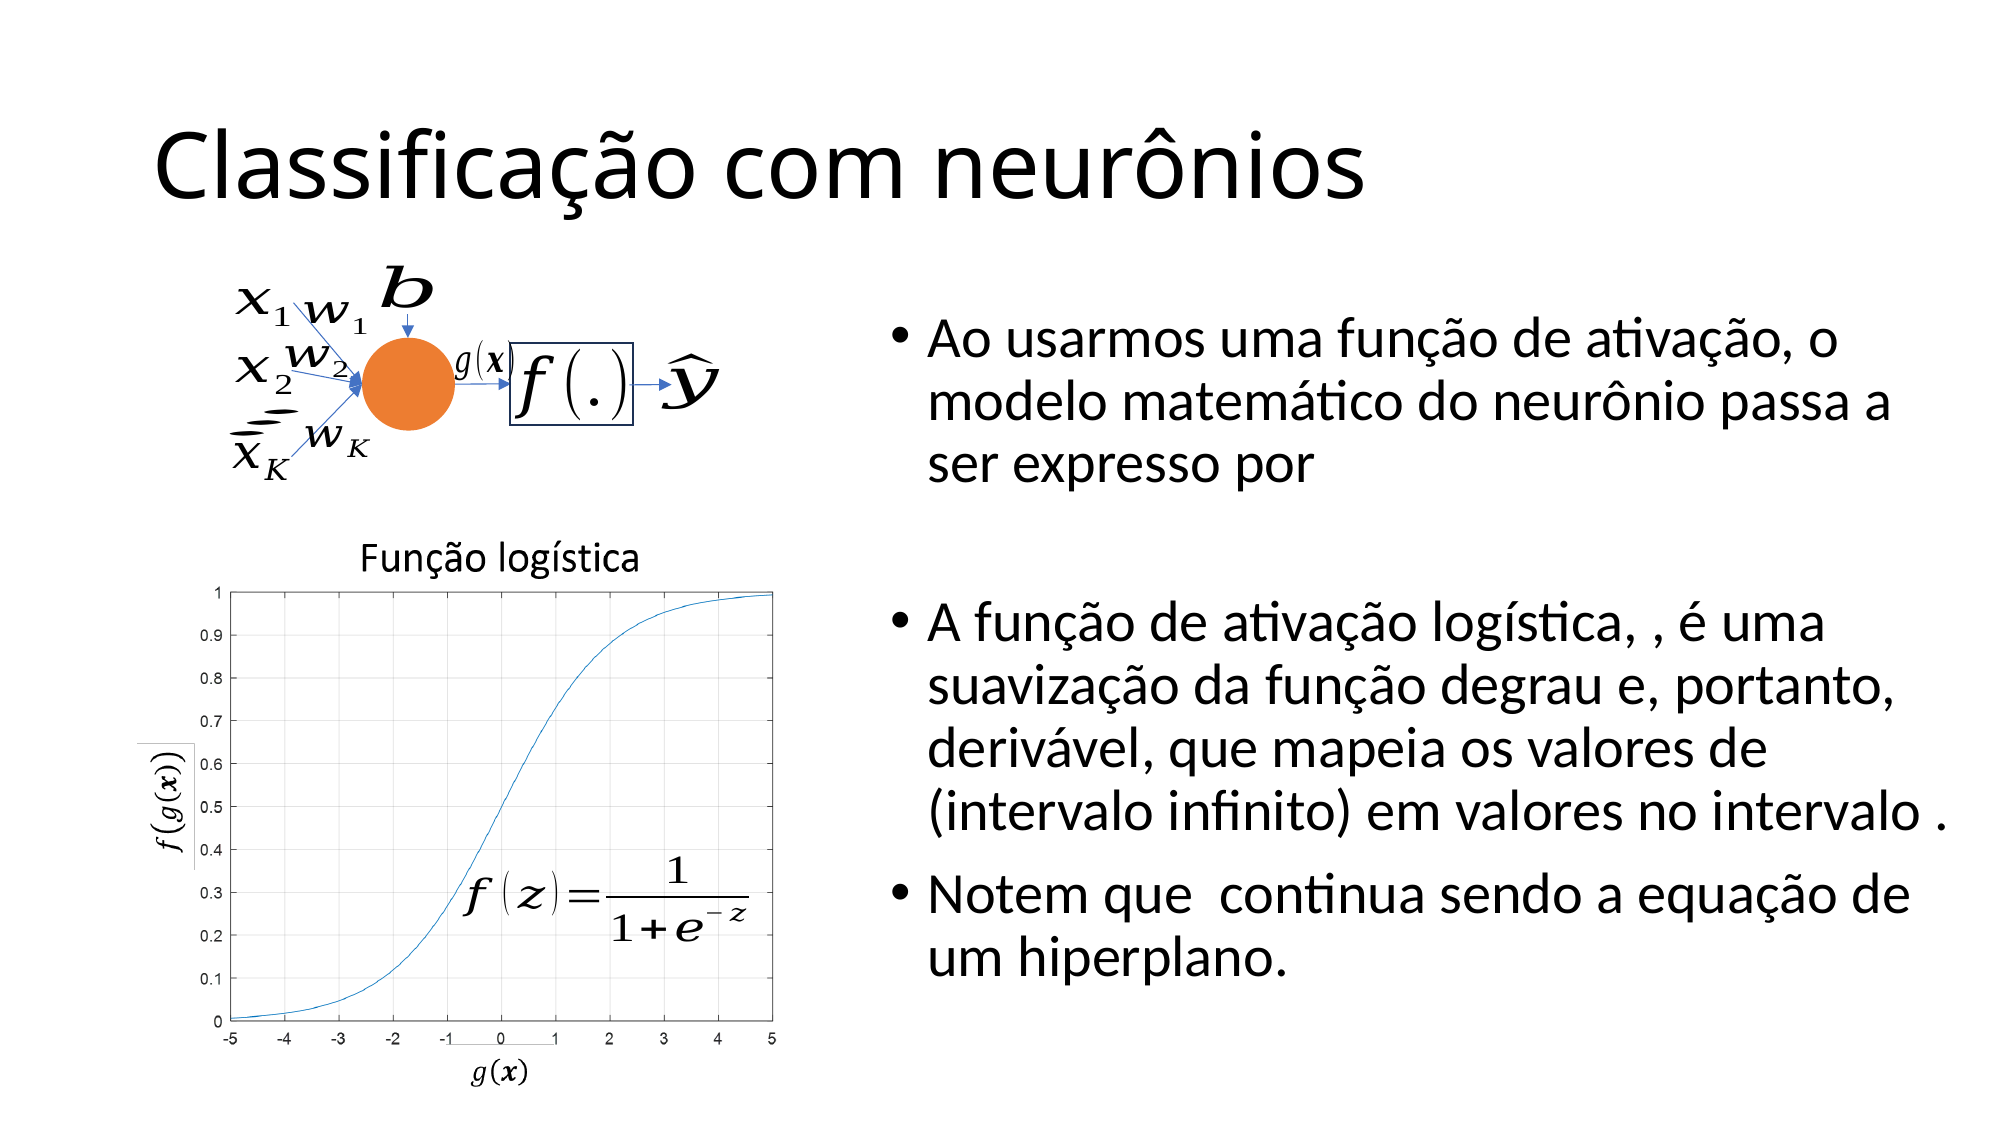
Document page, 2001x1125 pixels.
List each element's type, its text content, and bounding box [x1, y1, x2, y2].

title Classificação com neurônios [137, 59, 1863, 278]
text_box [81, 259, 892, 526]
picture [137, 517, 838, 1097]
